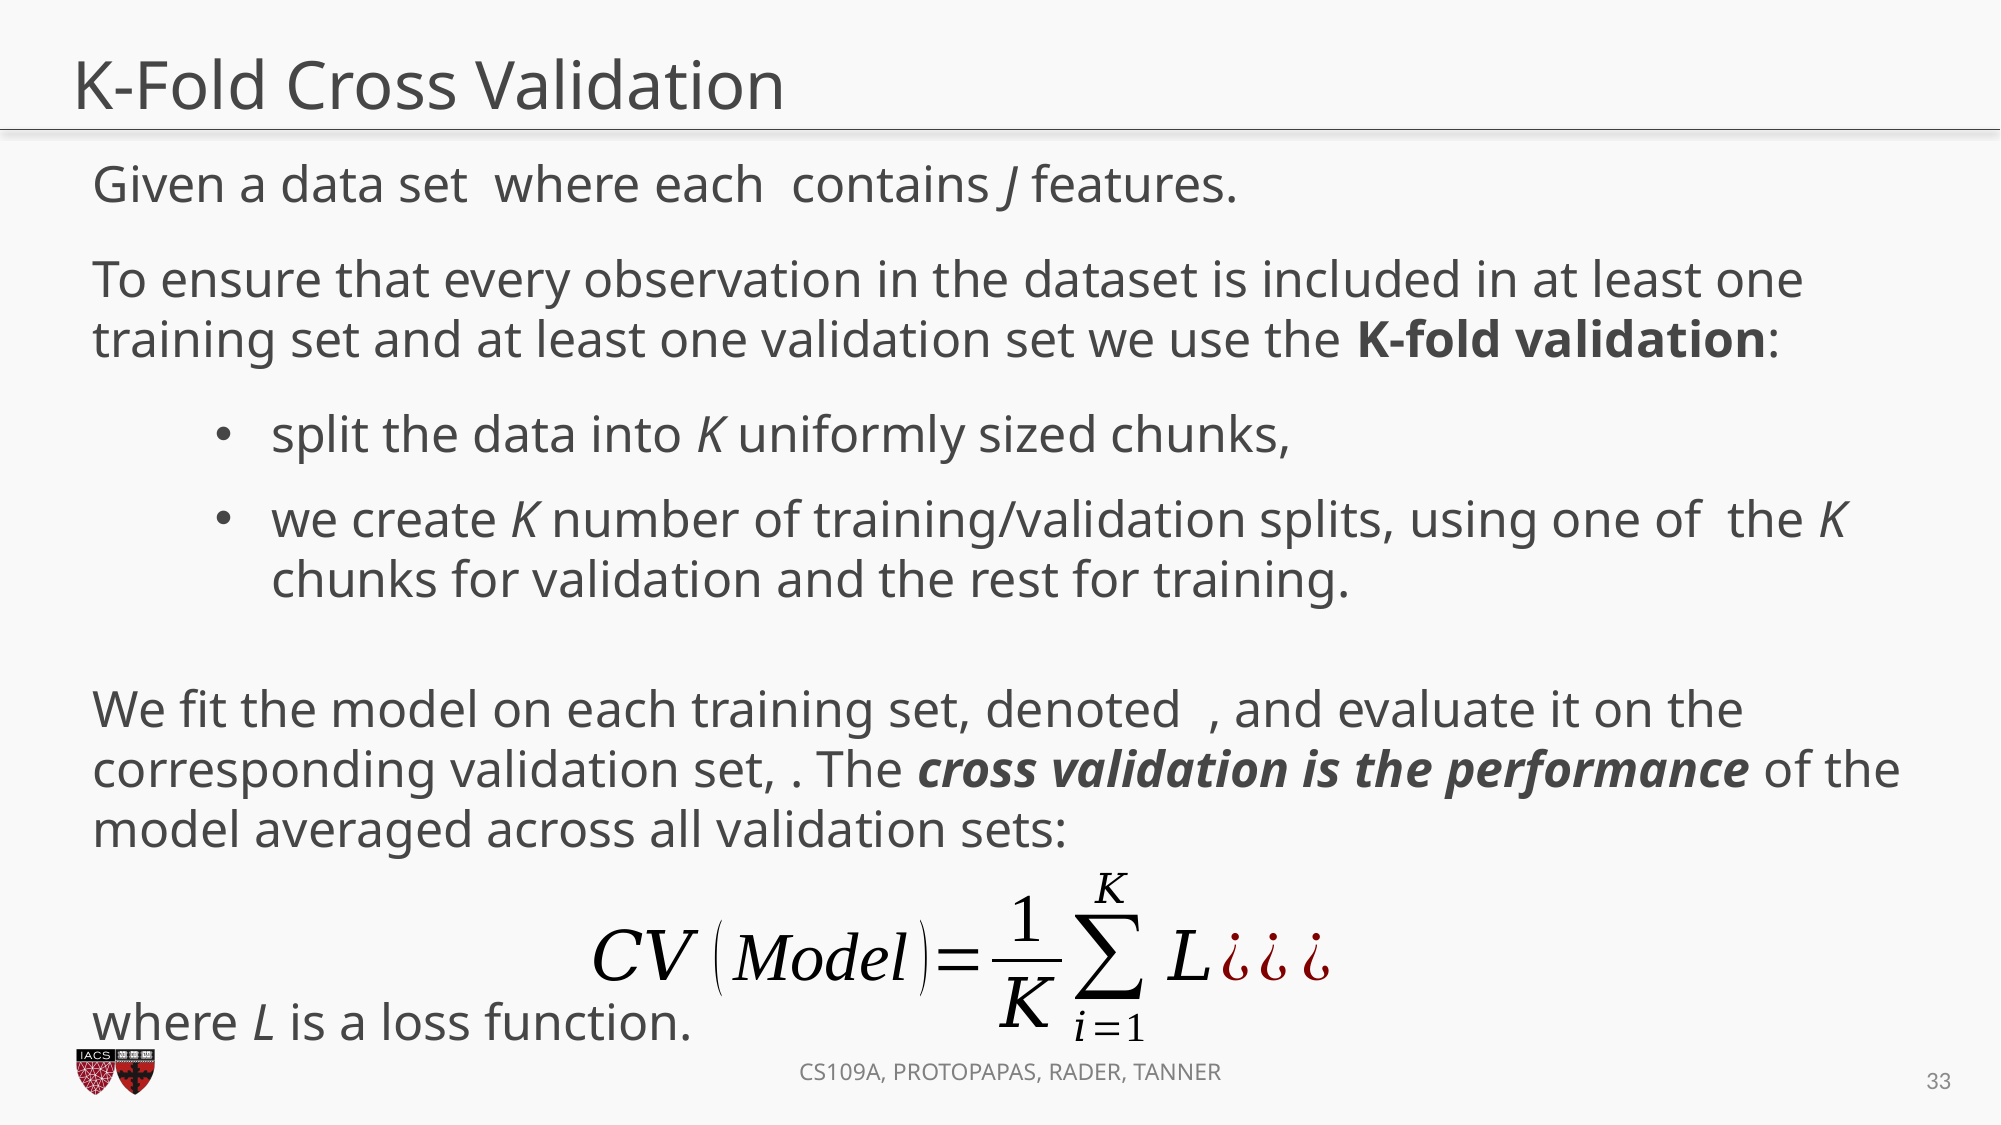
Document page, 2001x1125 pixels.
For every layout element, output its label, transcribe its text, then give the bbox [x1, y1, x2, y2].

title K-Fold Cross Validation [57, 35, 1943, 162]
picture [75, 1049, 155, 1095]
slide_number 33 [1500, 1050, 1967, 1110]
